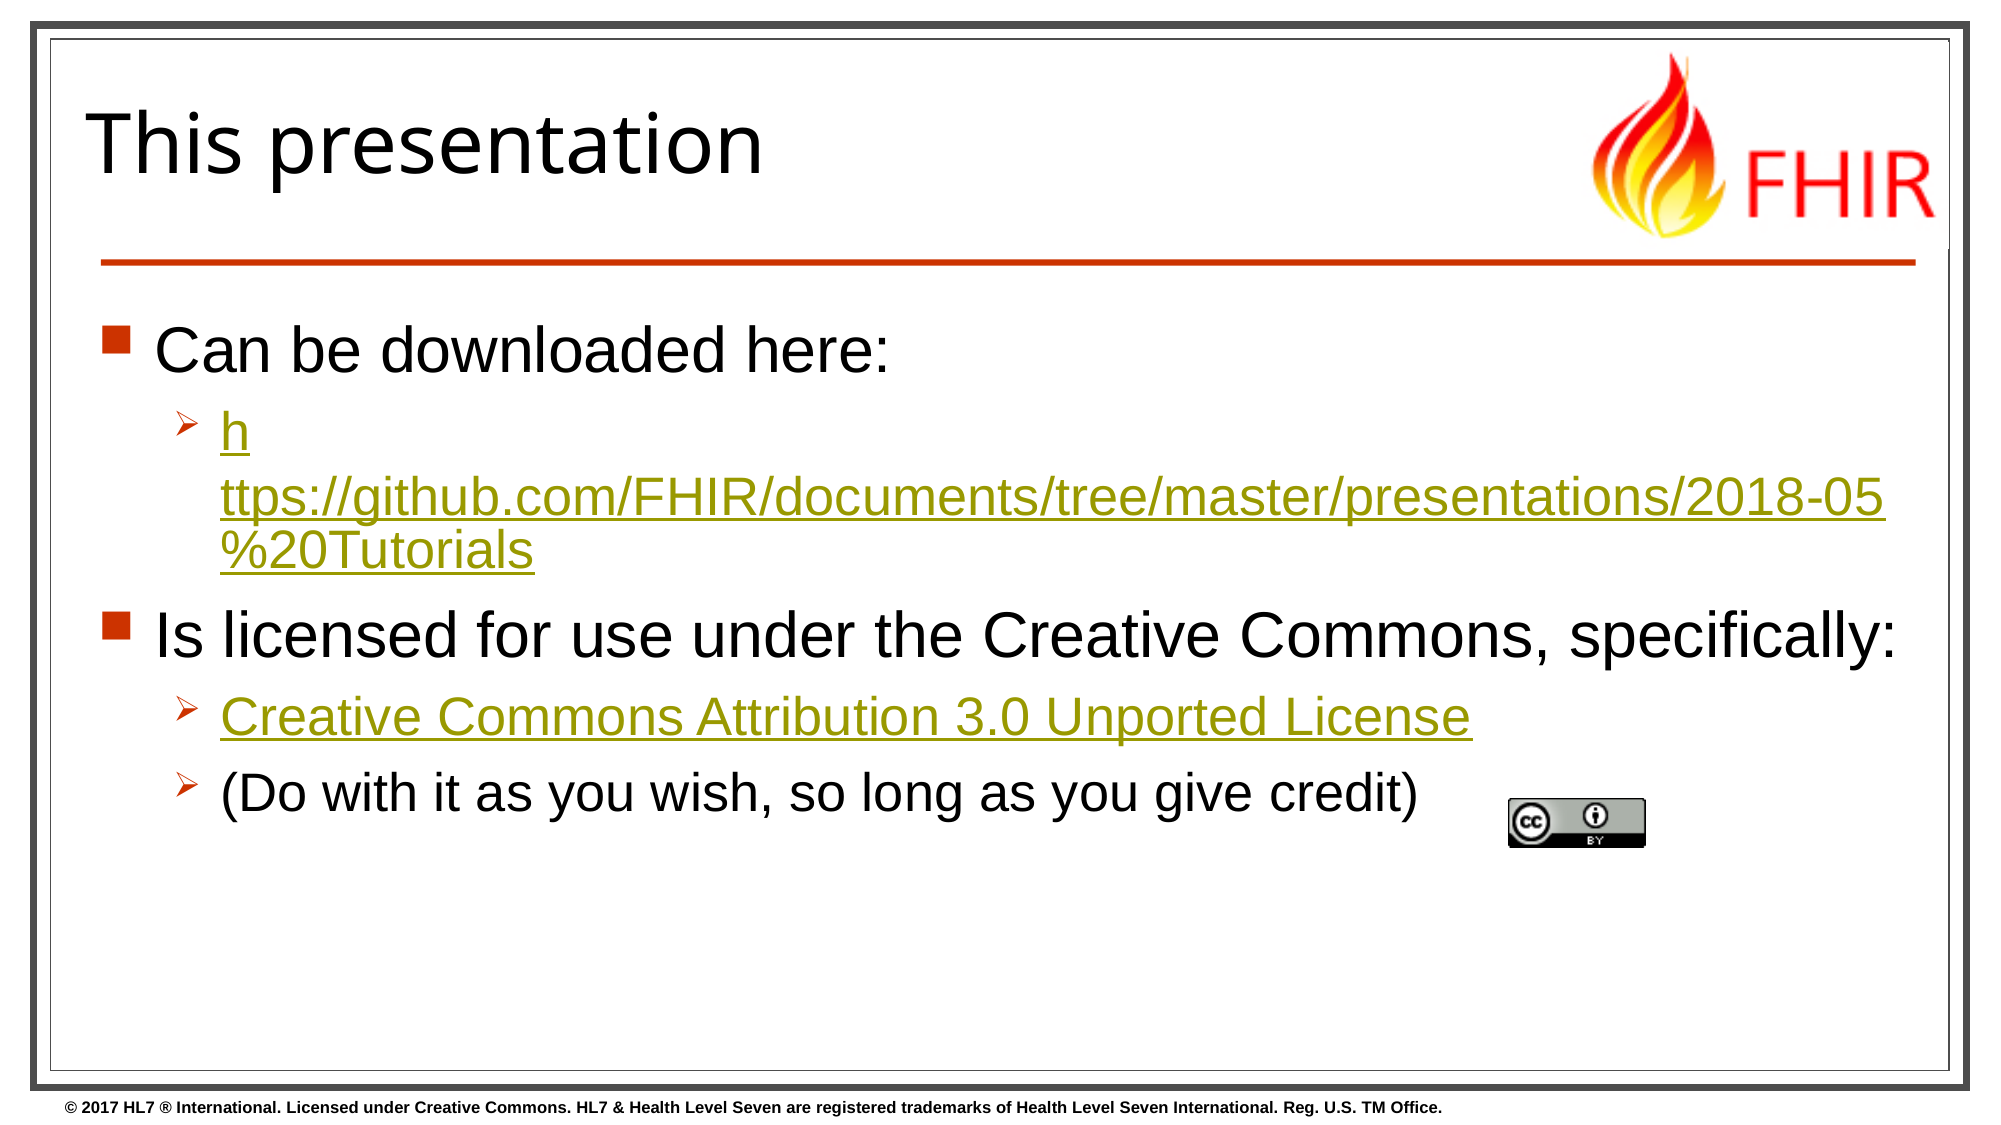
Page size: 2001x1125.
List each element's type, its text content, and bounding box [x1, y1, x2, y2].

list Can be downloaded here: https://github.com/FHIR/documents/tree/master/presentations/2018-05%20Tutorials Is licensed for use under the Creative Commons, specifically: Creative Commons Attribution 3.0 Unported License (Do with it as you wish, so long as you give credit) [83, 299, 1917, 1035]
title This presentation [70, 54, 1504, 244]
picture [1507, 798, 1646, 848]
picture [1578, 42, 1949, 249]
